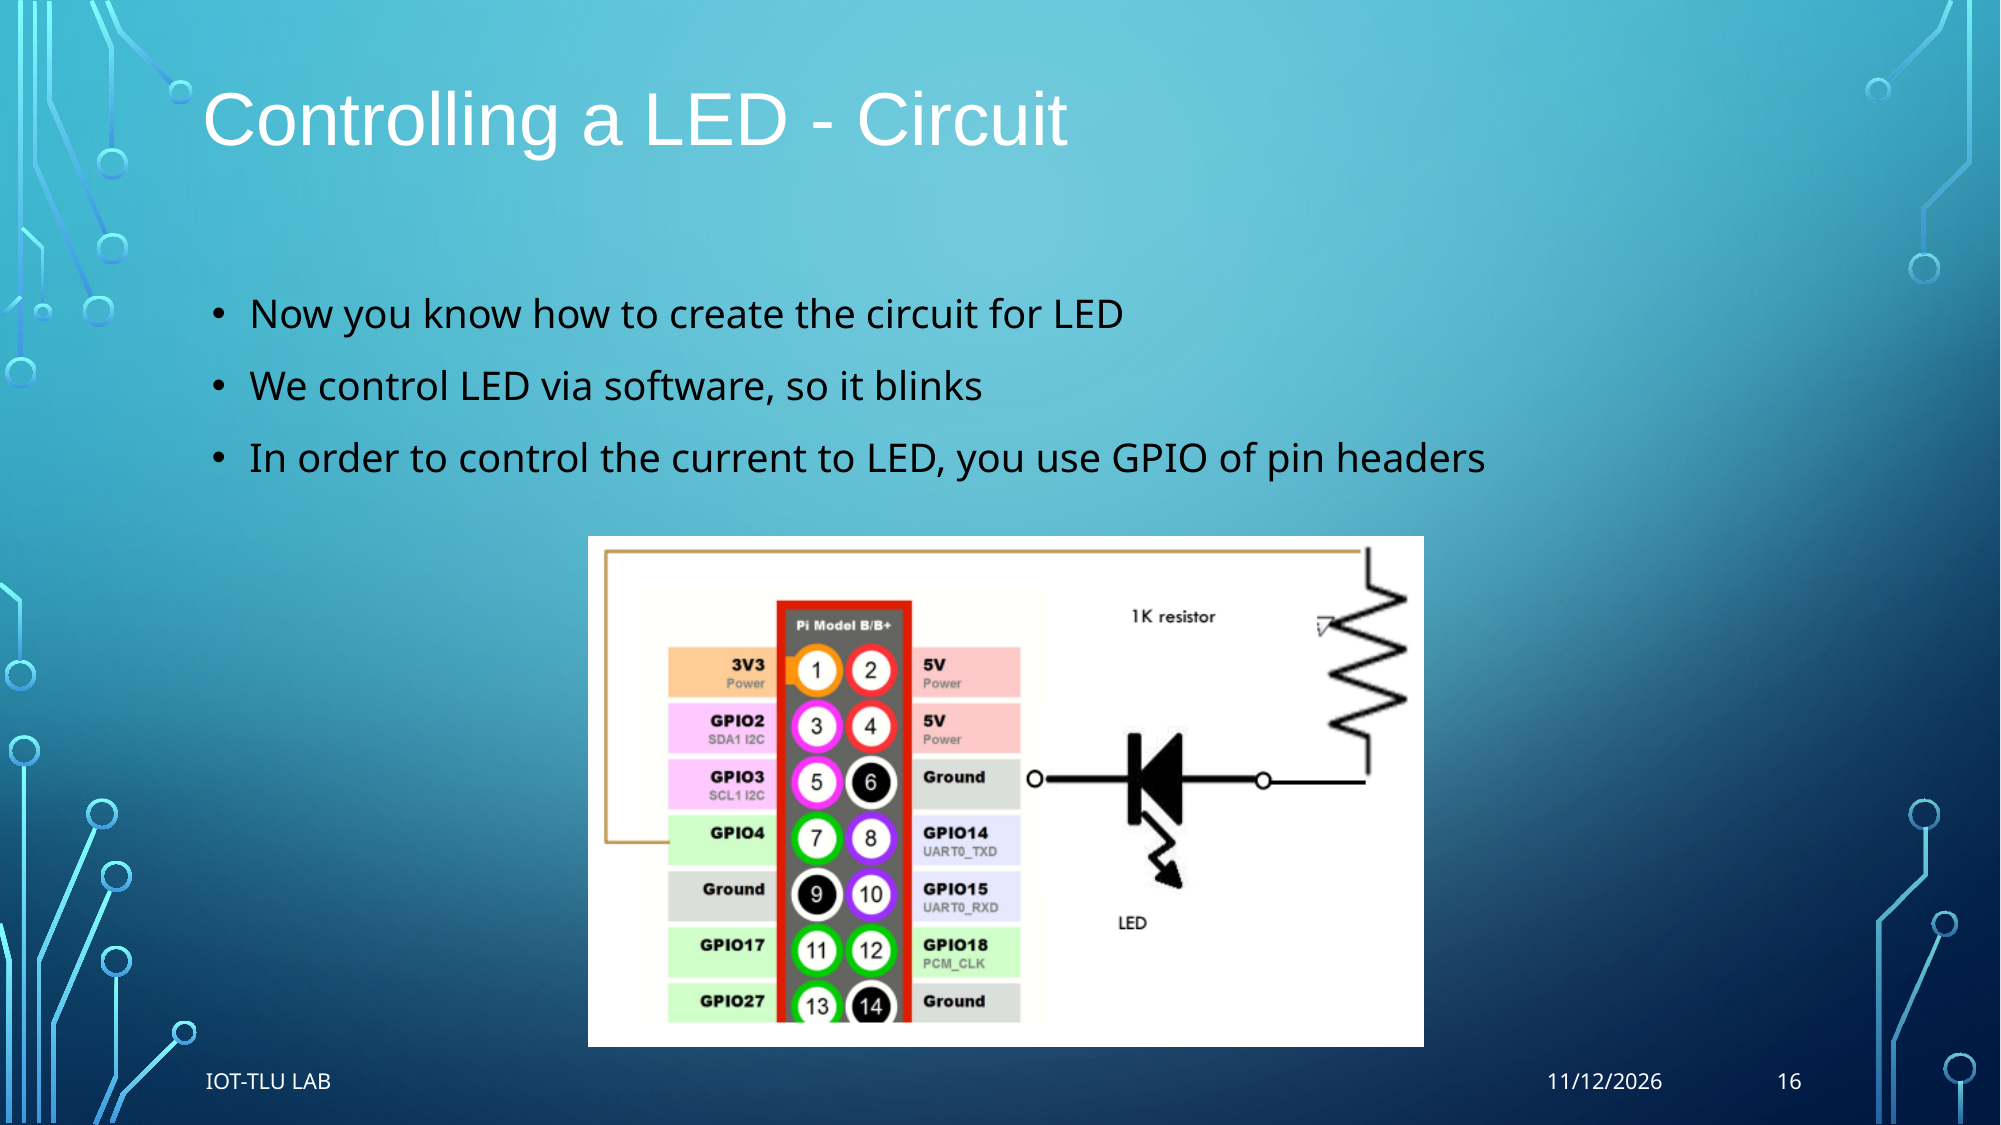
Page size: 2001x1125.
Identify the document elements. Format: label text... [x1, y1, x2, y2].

title Controlling a LED - Circuit [187, 0, 1813, 243]
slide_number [1227, 1052, 1678, 1113]
picture [588, 536, 1424, 1047]
footer IoT-TLU Lab [190, 1052, 1215, 1113]
slide_number 16 [1690, 1052, 1817, 1113]
list Now you know how to create the circuit for LED We control LED via software, so it blinks In order to control the current to LED, you use GPIO of pin headers [187, 267, 1813, 1022]
